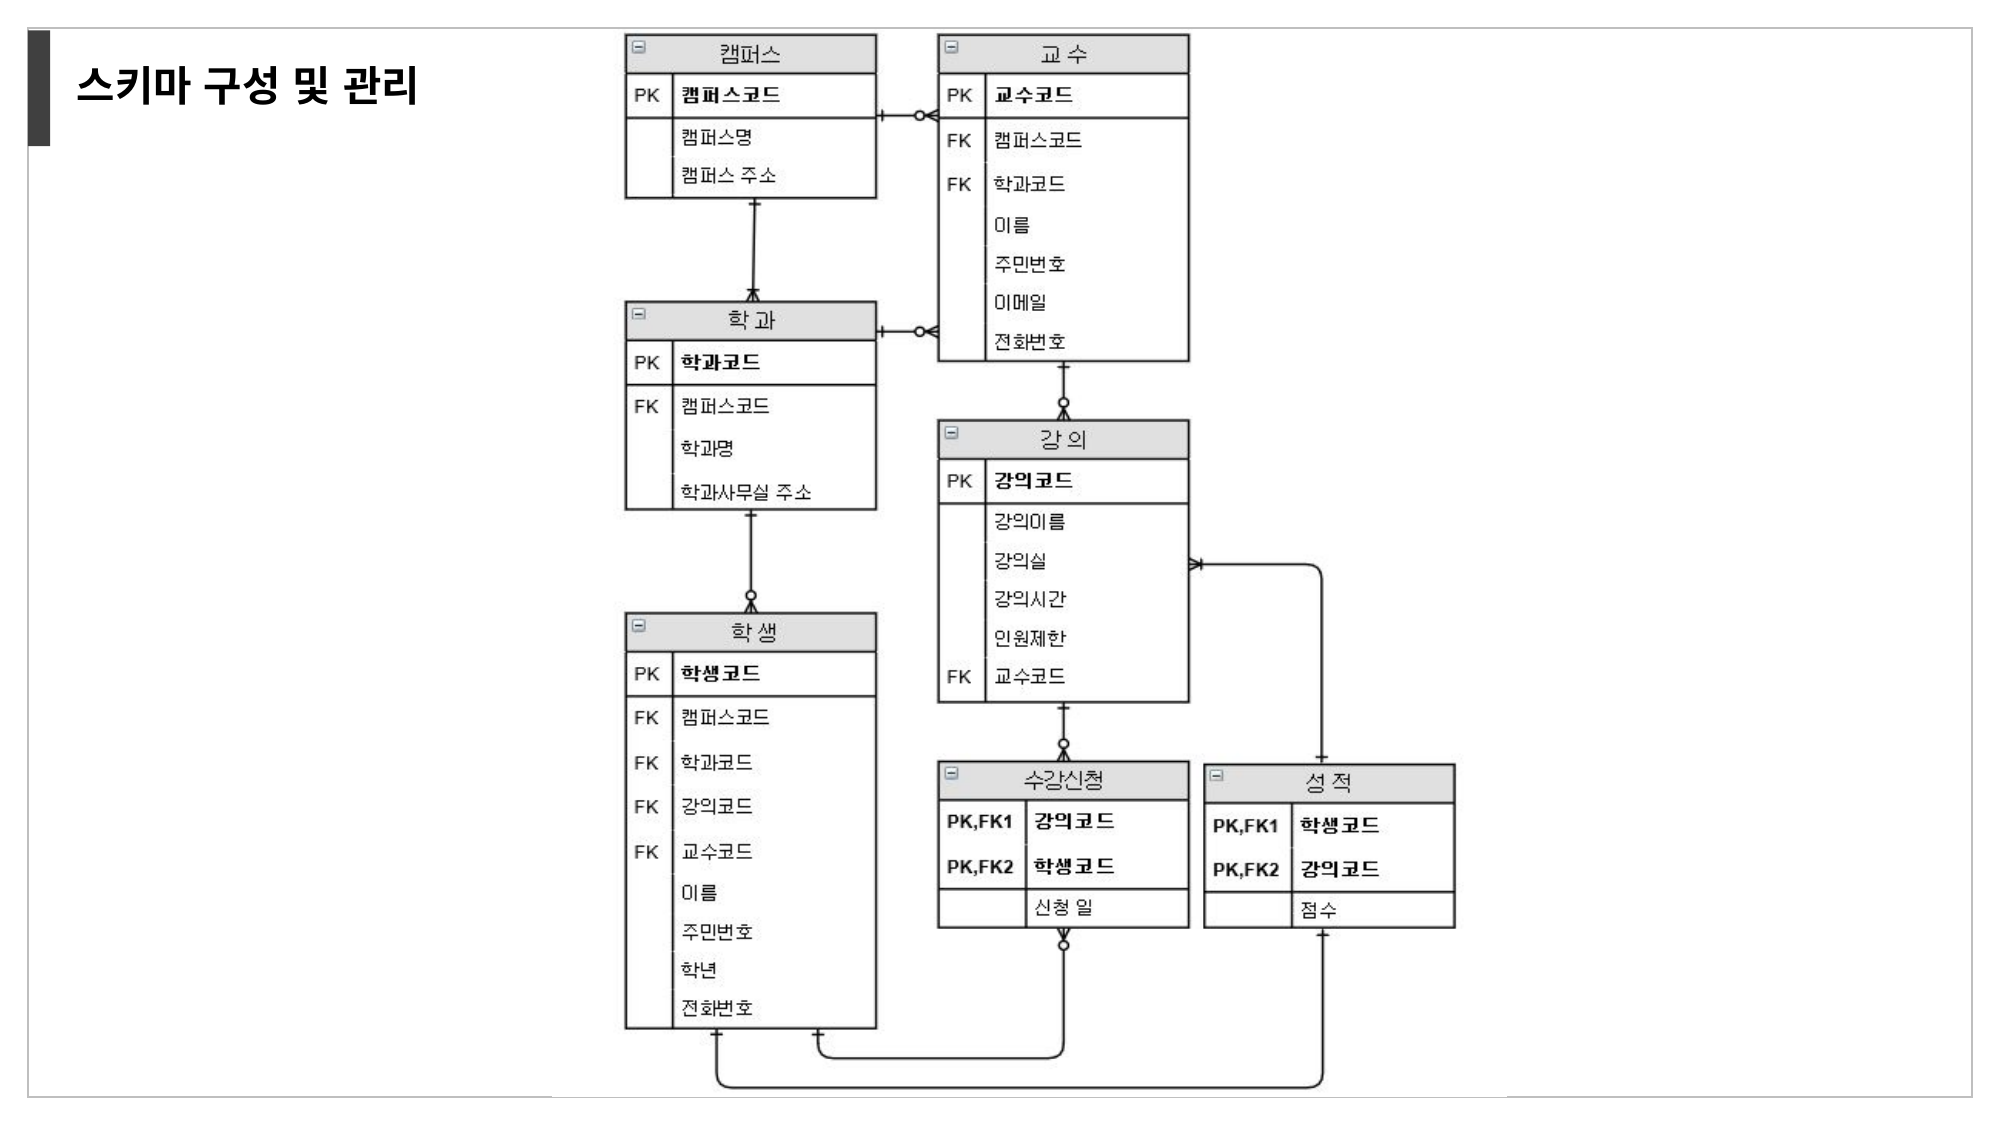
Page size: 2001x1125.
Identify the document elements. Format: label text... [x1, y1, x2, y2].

text_box 스키마 구성 및 관리 [61, 52, 552, 118]
text_box [27, 29, 51, 147]
picture [552, 29, 1507, 1097]
text_box [27, 27, 1973, 1098]
